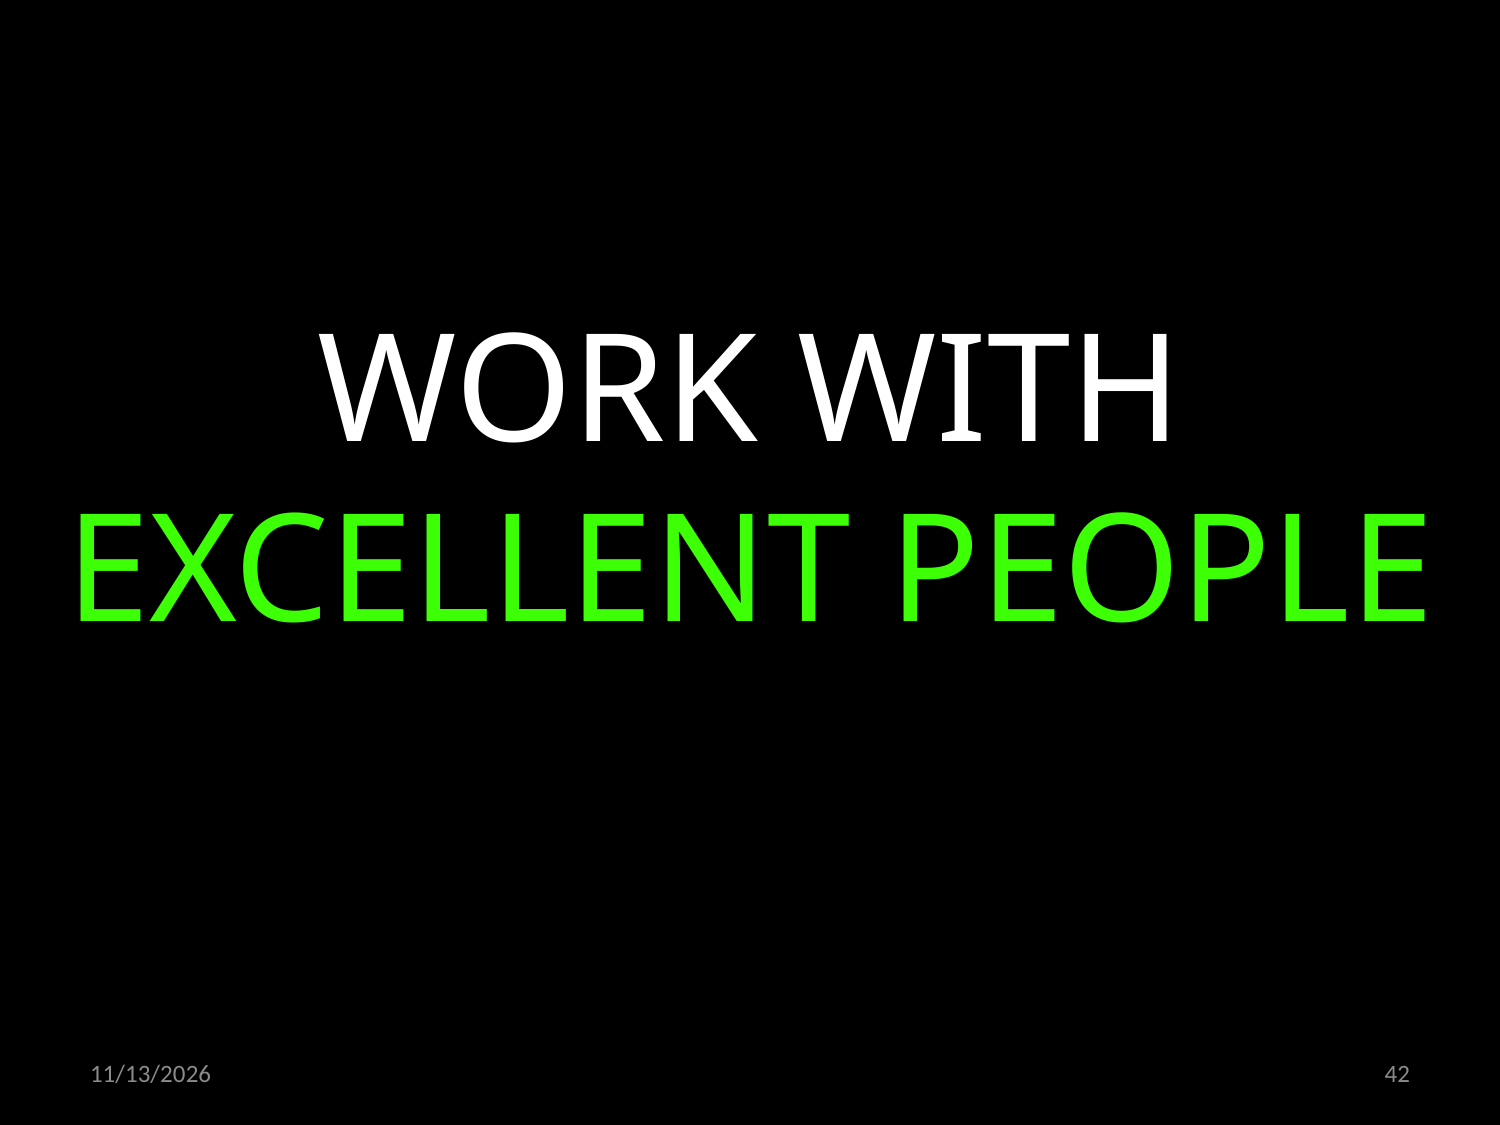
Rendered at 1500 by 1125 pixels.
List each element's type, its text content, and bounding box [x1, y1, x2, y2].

text_box WORK WITH EXCELLENT PEOPLE [0, 283, 1500, 386]
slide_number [75, 1042, 425, 1103]
slide_number 42 [1074, 1042, 1425, 1103]
